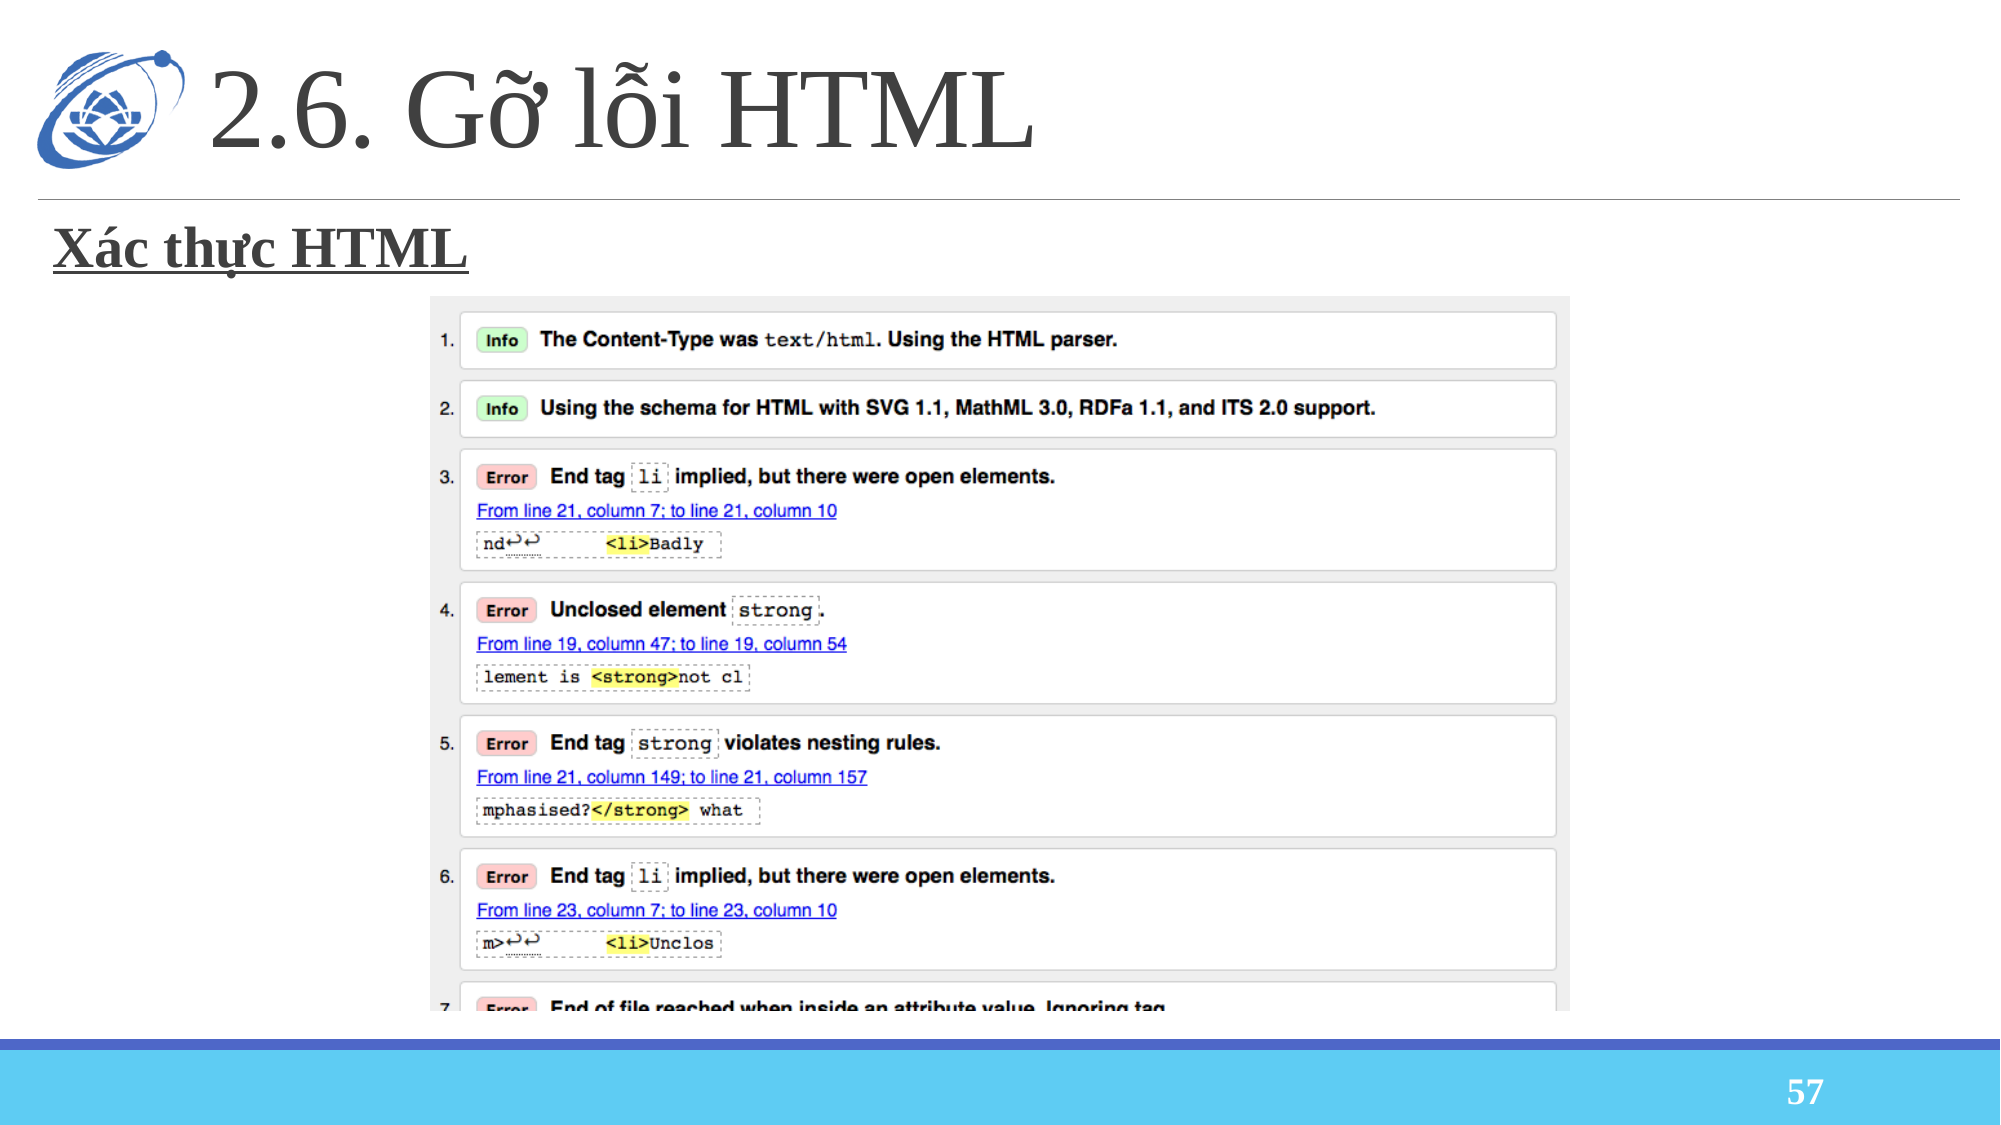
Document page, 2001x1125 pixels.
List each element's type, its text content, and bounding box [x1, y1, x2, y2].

slide_number 57 [1624, 1059, 1840, 1120]
list Xác thực HTML [37, 209, 1961, 1011]
picture [429, 296, 1570, 1011]
picture [37, 34, 185, 183]
title 2.6. Gỡ lỗi HTML [193, 47, 1961, 192]
